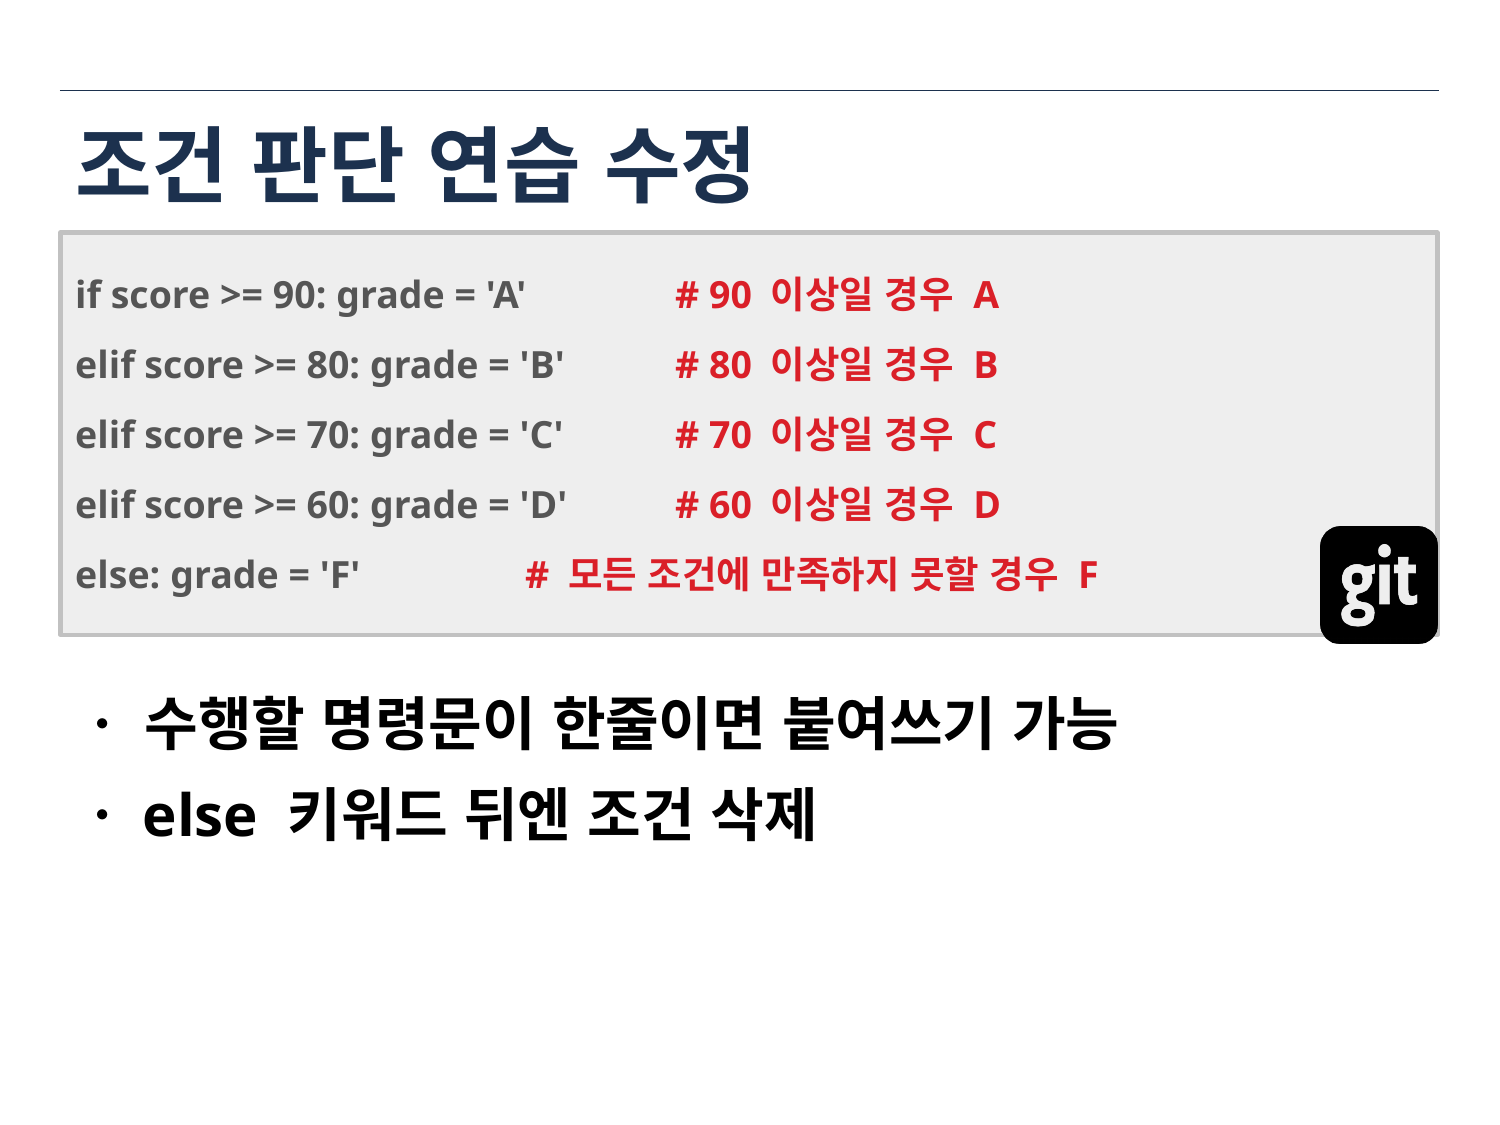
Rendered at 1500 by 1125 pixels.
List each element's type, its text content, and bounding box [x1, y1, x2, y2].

title 조건 판단 연습 수정 [60, 93, 1438, 230]
picture [1320, 526, 1438, 644]
text_box ㆍ 수행할 명령문이 한줄이면 붙여쓰기 가능 ㆍelse 키워드 뒤엔 조건 삭제 [60, 680, 1500, 856]
text_box if score >= 90: grade = 'A' # 90 이상일 경우 A elif score >= 80: grade = 'B' # 80 이상일 경우 B elif score >= 70: grade = 'C' # 70 이상일 경우 C elif score >= 60: grade = 'D' # 60 이상일 경우 D else: grade = 'F' # 모든 조건에 만족하지 못할 경우 F [58, 230, 1440, 637]
